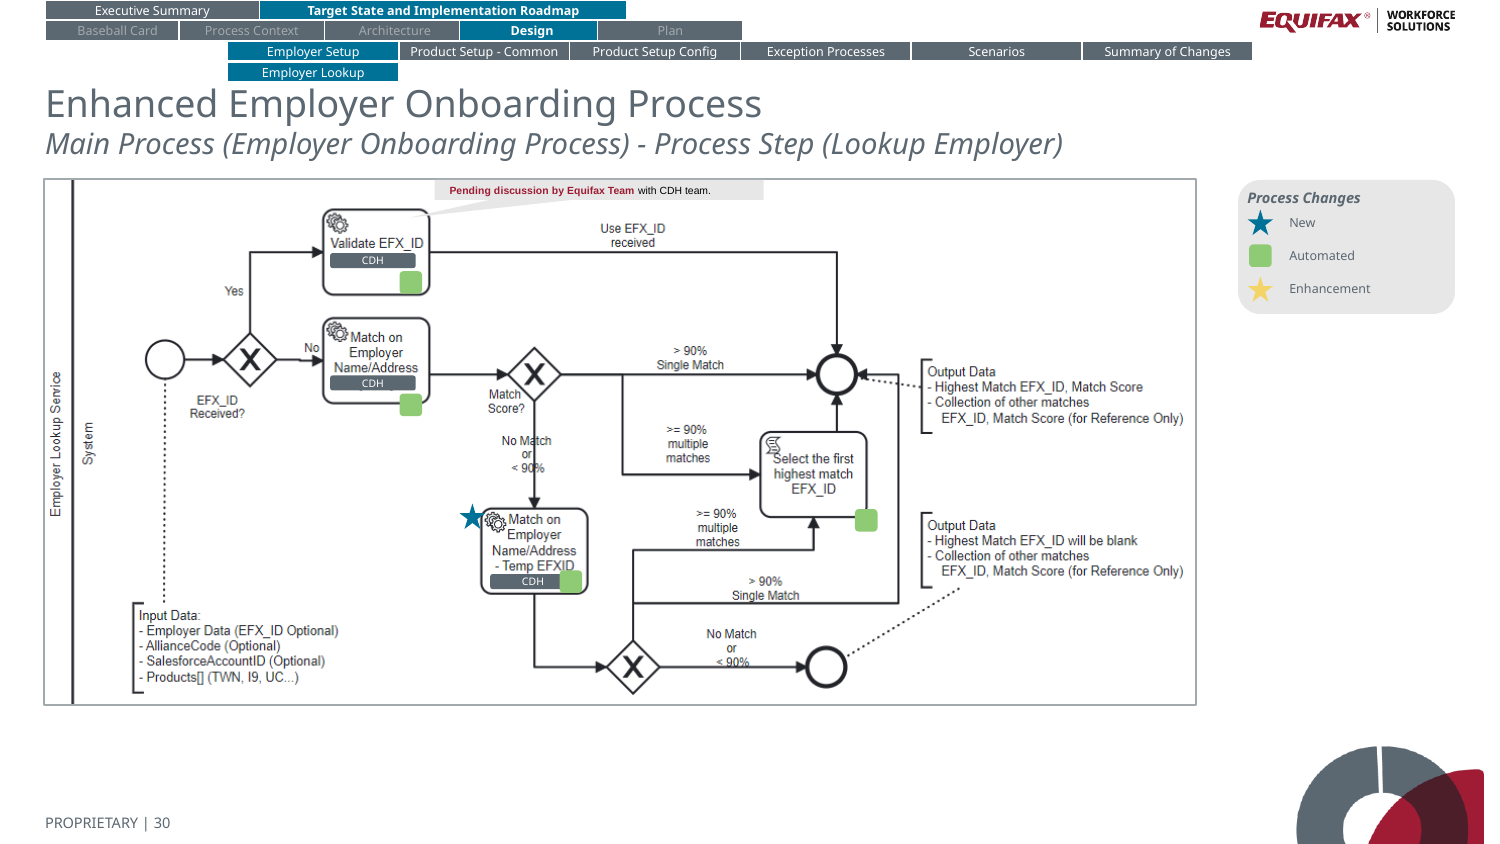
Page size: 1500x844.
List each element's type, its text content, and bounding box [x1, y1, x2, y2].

text_box Employer Setup [227, 41, 399, 62]
text_box Baseball Card [45, 20, 178, 41]
text_box Product Setup Config [569, 41, 740, 62]
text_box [44, 179, 1196, 705]
picture [0, 0, 1500, 844]
text_box Plan [597, 20, 744, 41]
title Enhanced Employer Onboarding Process Main Process (Employer Onboarding Process) - Process Step (Lookup Employer) [45, 80, 1455, 156]
text_box Process Context [178, 20, 325, 41]
text_box Summary of Changes [1082, 41, 1254, 62]
text_box Exception Processes [740, 41, 911, 62]
text_box [1249, 244, 1272, 267]
text_box [1247, 209, 1274, 236]
text_box Employer Lookup [227, 62, 399, 82]
text_box Executive Summary [45, 0, 260, 20]
text_box New [1289, 214, 1390, 230]
text_box Product Setup - Common [399, 41, 569, 62]
text_box Process Changes [1238, 179, 1456, 314]
text_box Scenarios [911, 41, 1082, 62]
text_box [1247, 276, 1274, 302]
text_box Design [459, 20, 597, 41]
text_box Enhancement [1289, 281, 1390, 297]
text_box Architecture [325, 20, 459, 41]
text_box Target State and Implementation Roadmap [260, 0, 628, 20]
text_box Automated [1289, 248, 1390, 264]
